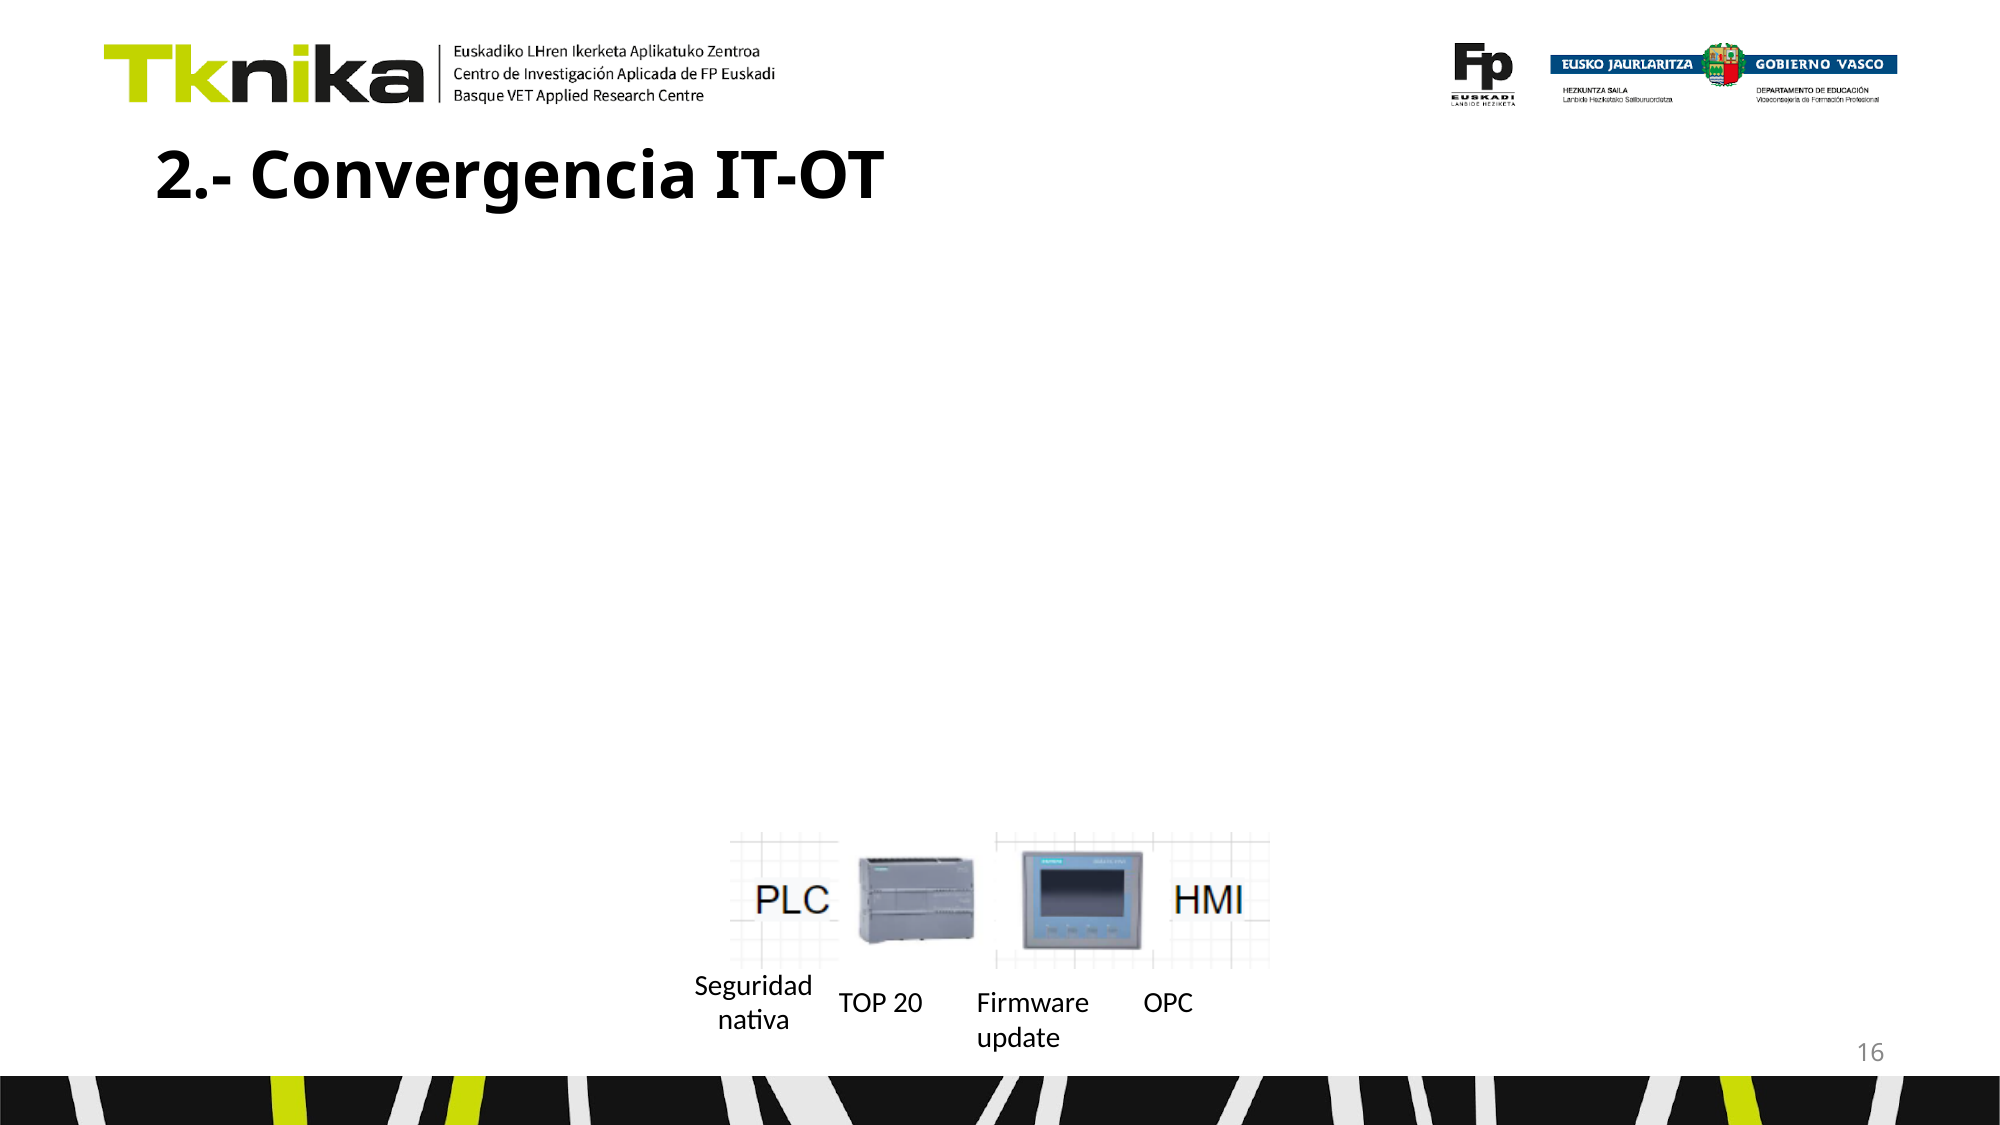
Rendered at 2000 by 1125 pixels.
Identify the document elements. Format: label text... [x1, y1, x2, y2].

slide_number ‹#› [1433, 1023, 1900, 1084]
picture [102, 42, 1898, 106]
text_box Firmware update [961, 978, 1129, 1069]
picture [0, 1076, 2000, 1125]
text_box TOP 20 [838, 978, 961, 1034]
picture [730, 832, 1270, 969]
text_box OPC [1129, 968, 1296, 1034]
title 2.- Convergencia IT-OT [41, 125, 1000, 220]
text_box Seguridad nativa [670, 950, 838, 1051]
